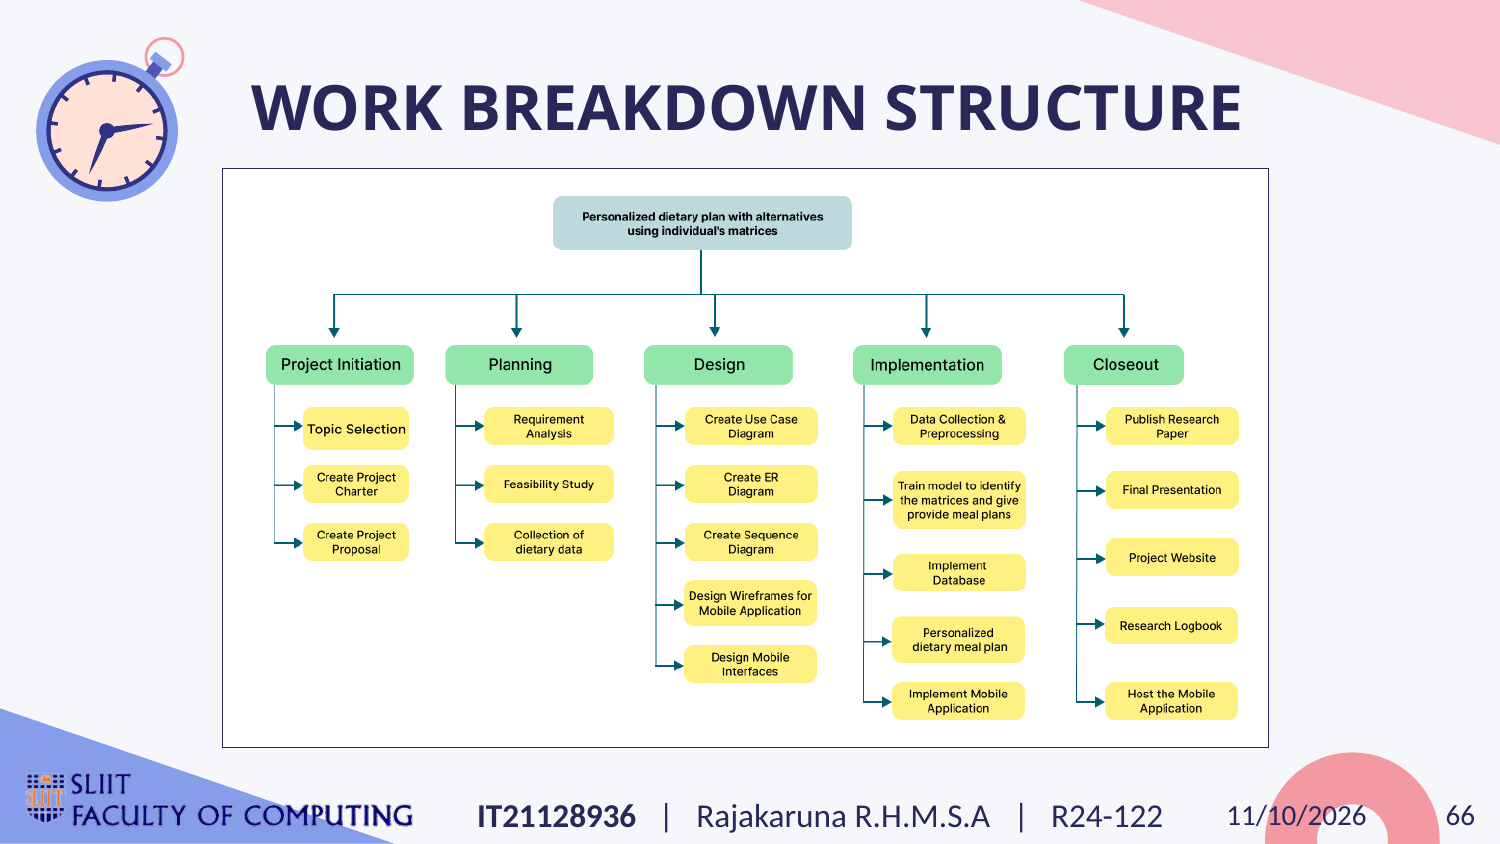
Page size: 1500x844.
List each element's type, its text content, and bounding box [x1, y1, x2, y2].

slide_number 66 [1424, 783, 1491, 844]
text_box IT21128936 | Rajakaruna R.H.M.S.A | R24-122 [460, 783, 1292, 844]
picture [0, 168, 1269, 844]
title WORK BREAKDOWN STRUCTURE [187, 52, 1380, 147]
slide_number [1196, 784, 1397, 844]
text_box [35, 38, 184, 202]
